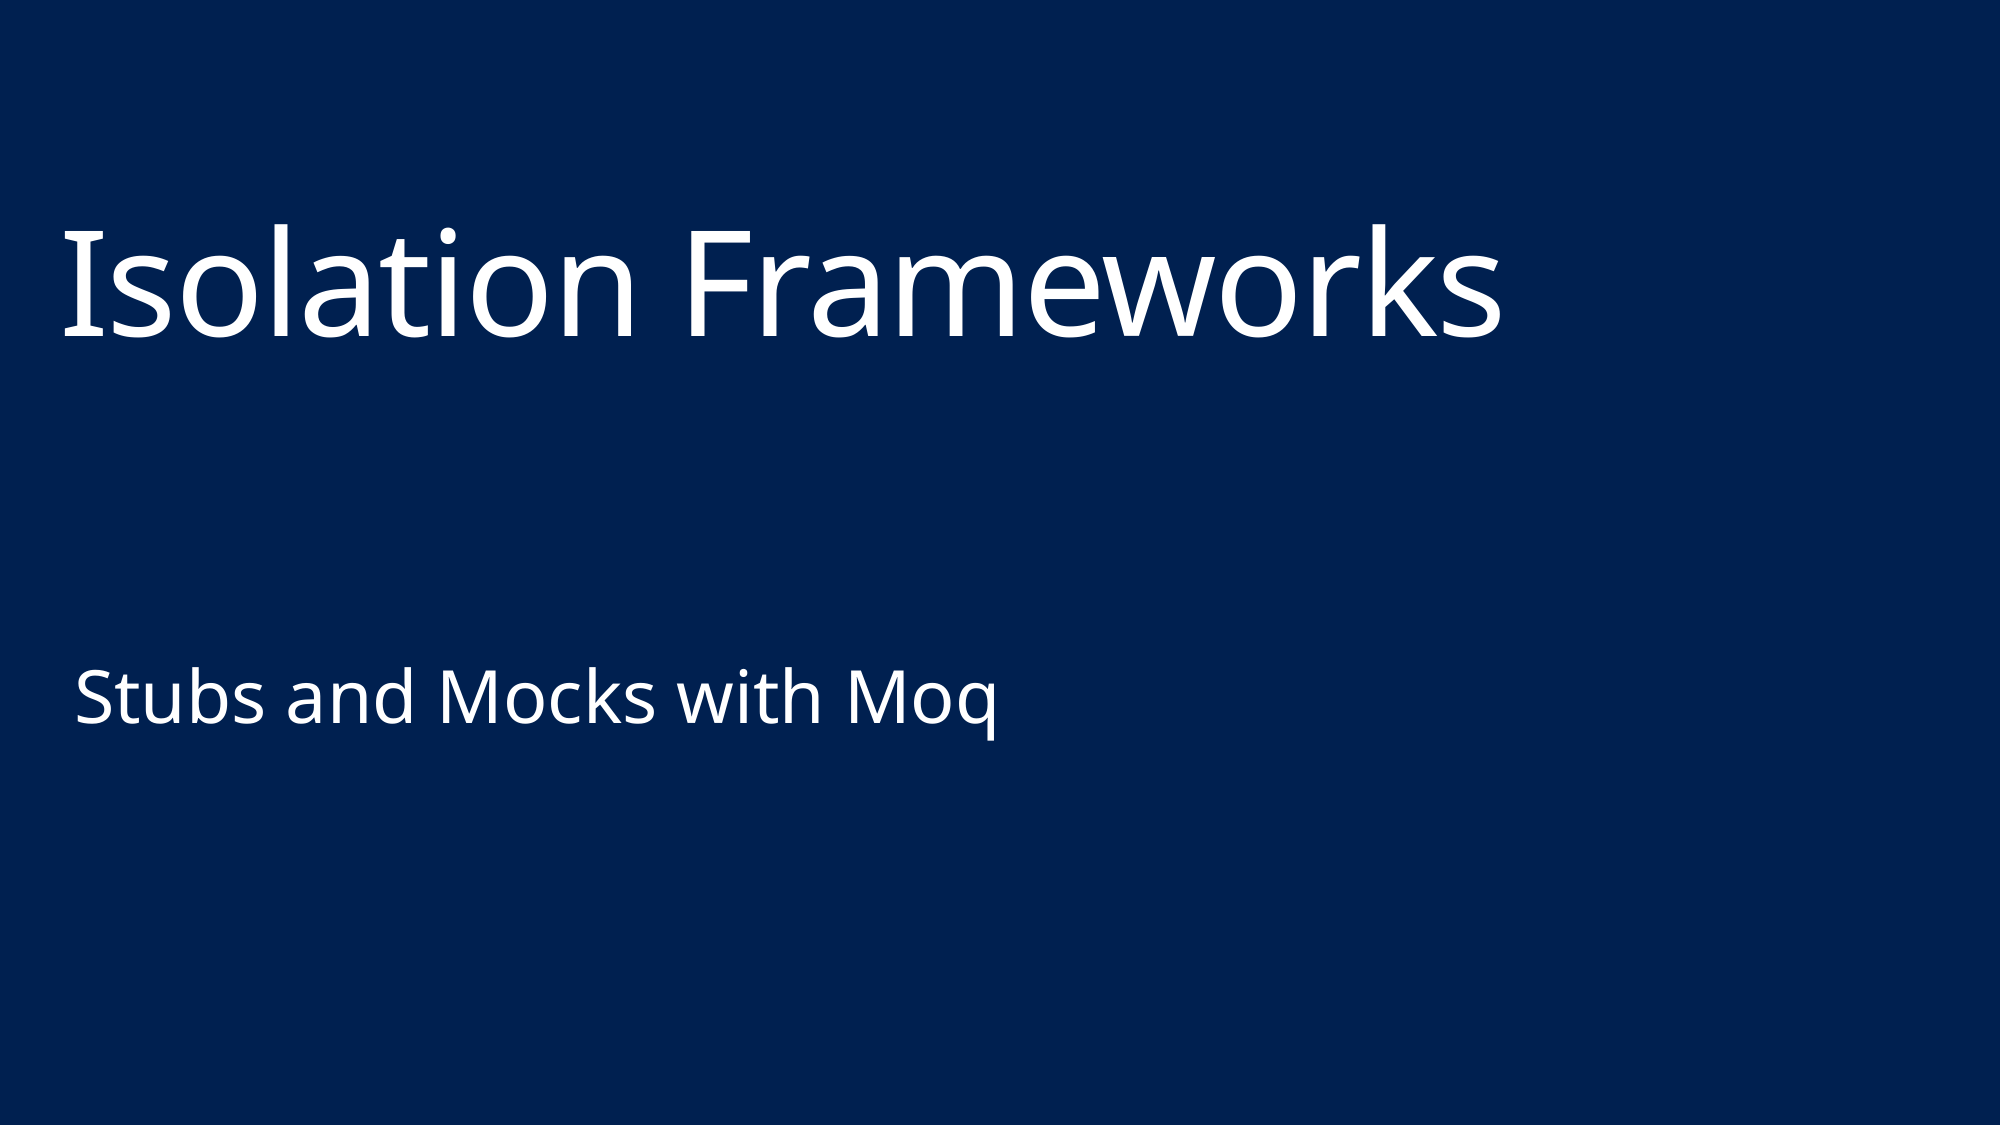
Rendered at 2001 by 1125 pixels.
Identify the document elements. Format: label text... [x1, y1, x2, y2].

title Isolation Frameworks [44, 194, 1662, 385]
list Stubs and Mocks with Moq [44, 636, 1662, 764]
